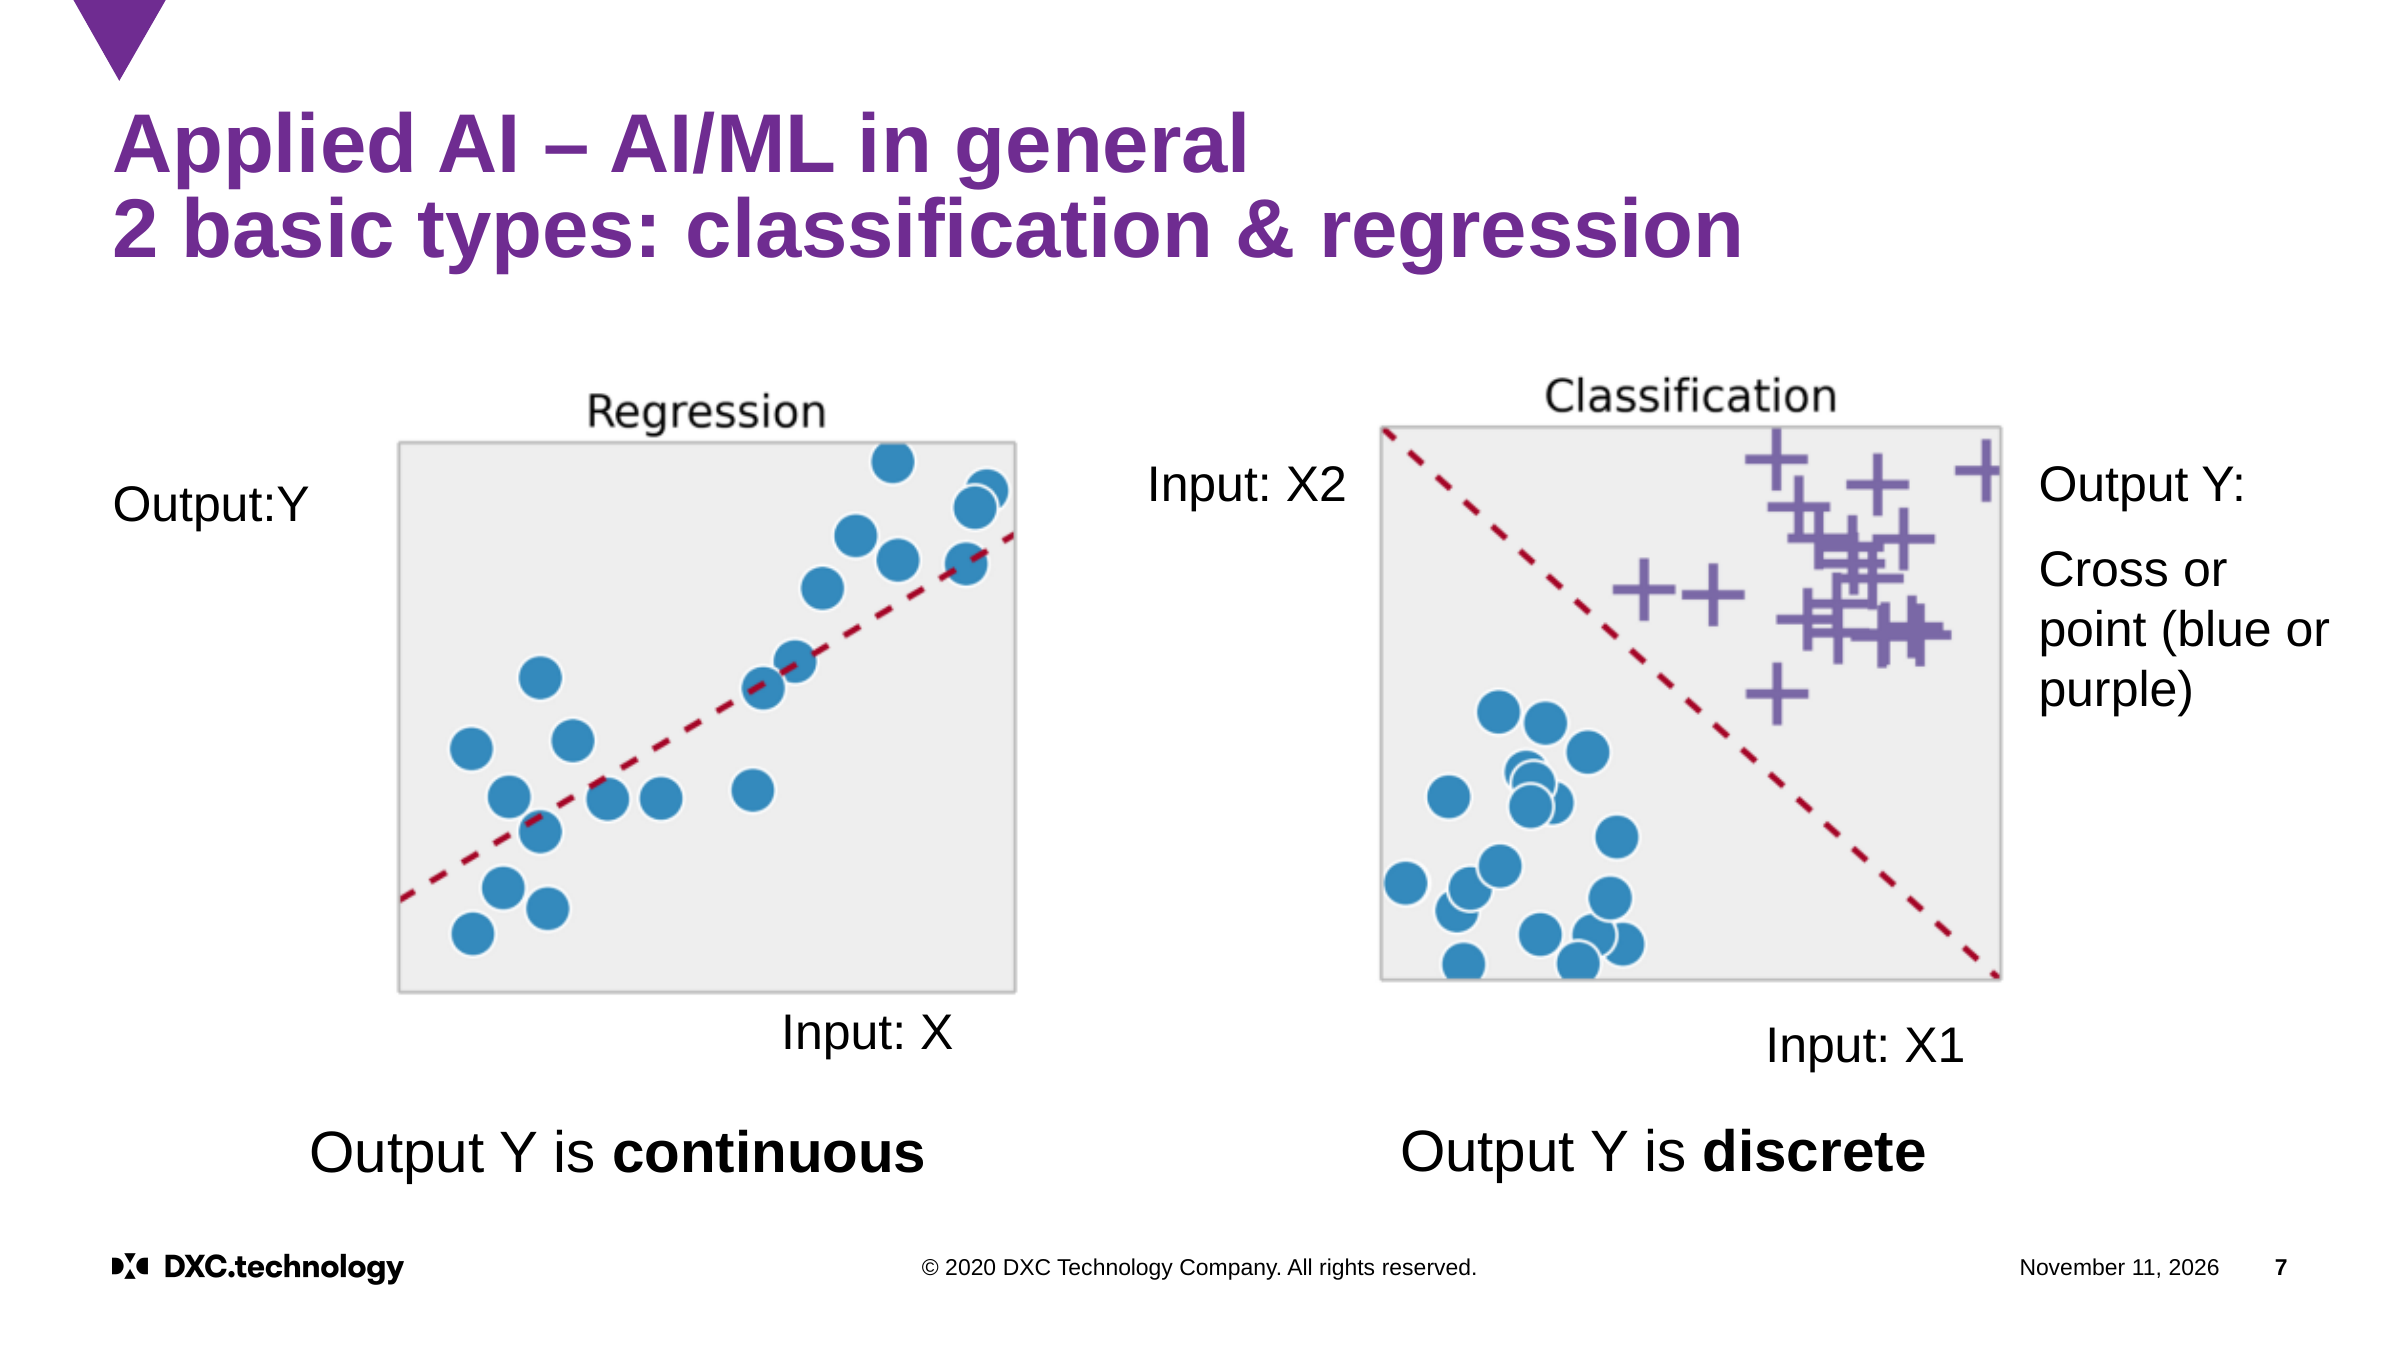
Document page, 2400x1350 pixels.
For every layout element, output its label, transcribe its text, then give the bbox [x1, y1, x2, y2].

text_box Output:Y [112, 471, 378, 603]
list Input: X [781, 1016, 1035, 1066]
picture [112, 1253, 404, 1285]
text_box Input: X2 [1146, 451, 1361, 518]
picture [378, 373, 1035, 1016]
text_box Output Y is continuous [309, 1113, 1254, 1246]
title Applied AI – AI/ML in general 2 basic types: classification & regression [112, 104, 2288, 338]
picture [1361, 357, 2019, 1000]
text_box Output Y is discrete [1399, 1113, 2344, 1245]
text_box Input: X1 [1765, 1012, 2019, 1079]
text_box Output Y: Cross or point (blue or purple) [2038, 451, 2346, 775]
